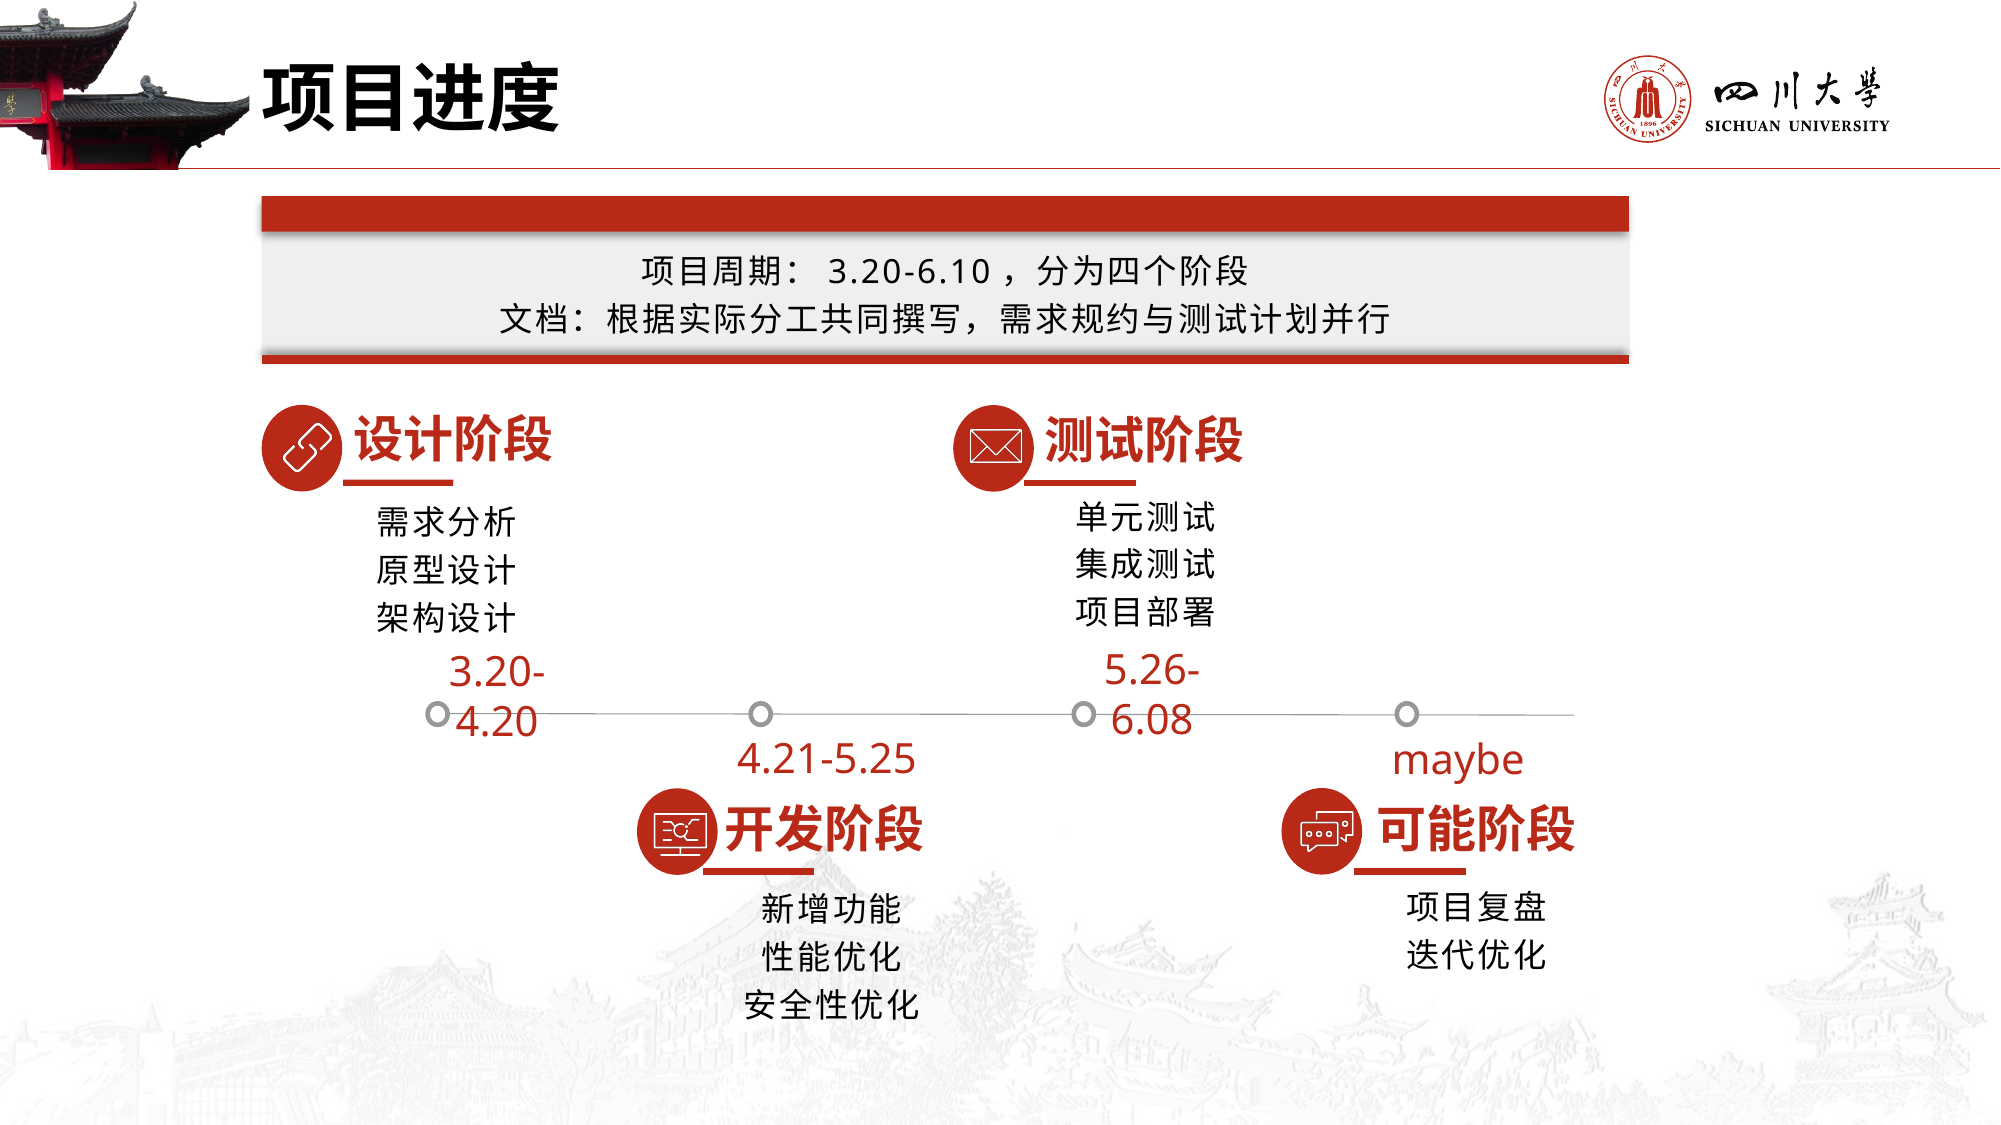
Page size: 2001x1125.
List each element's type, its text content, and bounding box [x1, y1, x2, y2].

text_box 5.26-6.08 [1050, 639, 1255, 713]
text_box [749, 716, 772, 724]
text_box [635, 808, 642, 855]
text_box 开发阶段 [646, 789, 663, 795]
text_box 项目周期：3.20-6.10，分为四个阶段 文档：根据实际分工共同撰写，需求规约与测试计划并行 [261, 234, 1629, 346]
text_box [658, 871, 697, 876]
text_box maybe [1372, 725, 1544, 791]
text_box 单元测试 集成测试 项目部署 [995, 480, 1296, 639]
text_box [1359, 812, 1364, 851]
text_box 新增功能 性能优化 安全性优化 [678, 872, 986, 1032]
text_box 4.21-5.25 [722, 724, 932, 840]
text_box 设计阶段 [314, 399, 592, 475]
picture [642, 795, 719, 871]
text_box [749, 702, 772, 713]
text_box [260, 403, 334, 493]
text_box [654, 787, 701, 795]
text_box 项目复盘 迭代优化 [1322, 870, 1630, 982]
text_box 测试阶段 [966, 401, 1322, 477]
text_box 开发阶段 [692, 789, 1003, 865]
text_box 可能阶段 [1337, 789, 1654, 865]
text_box [337, 424, 344, 472]
text_box [1396, 716, 1418, 725]
list 项目进度 [261, 53, 909, 141]
picture [966, 416, 1026, 476]
text_box 需求分析 原型设计 架构设计 [305, 485, 588, 645]
text_box [261, 195, 1630, 233]
picture [278, 418, 337, 477]
text_box [1280, 786, 1352, 876]
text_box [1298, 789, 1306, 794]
text_box [952, 404, 1035, 493]
picture [0, 0, 250, 170]
text_box 5.26-6.08 [1050, 716, 1255, 751]
picture [1295, 799, 1359, 862]
text_box 3.20-4.20 [397, 637, 598, 753]
text_box [1395, 702, 1418, 713]
